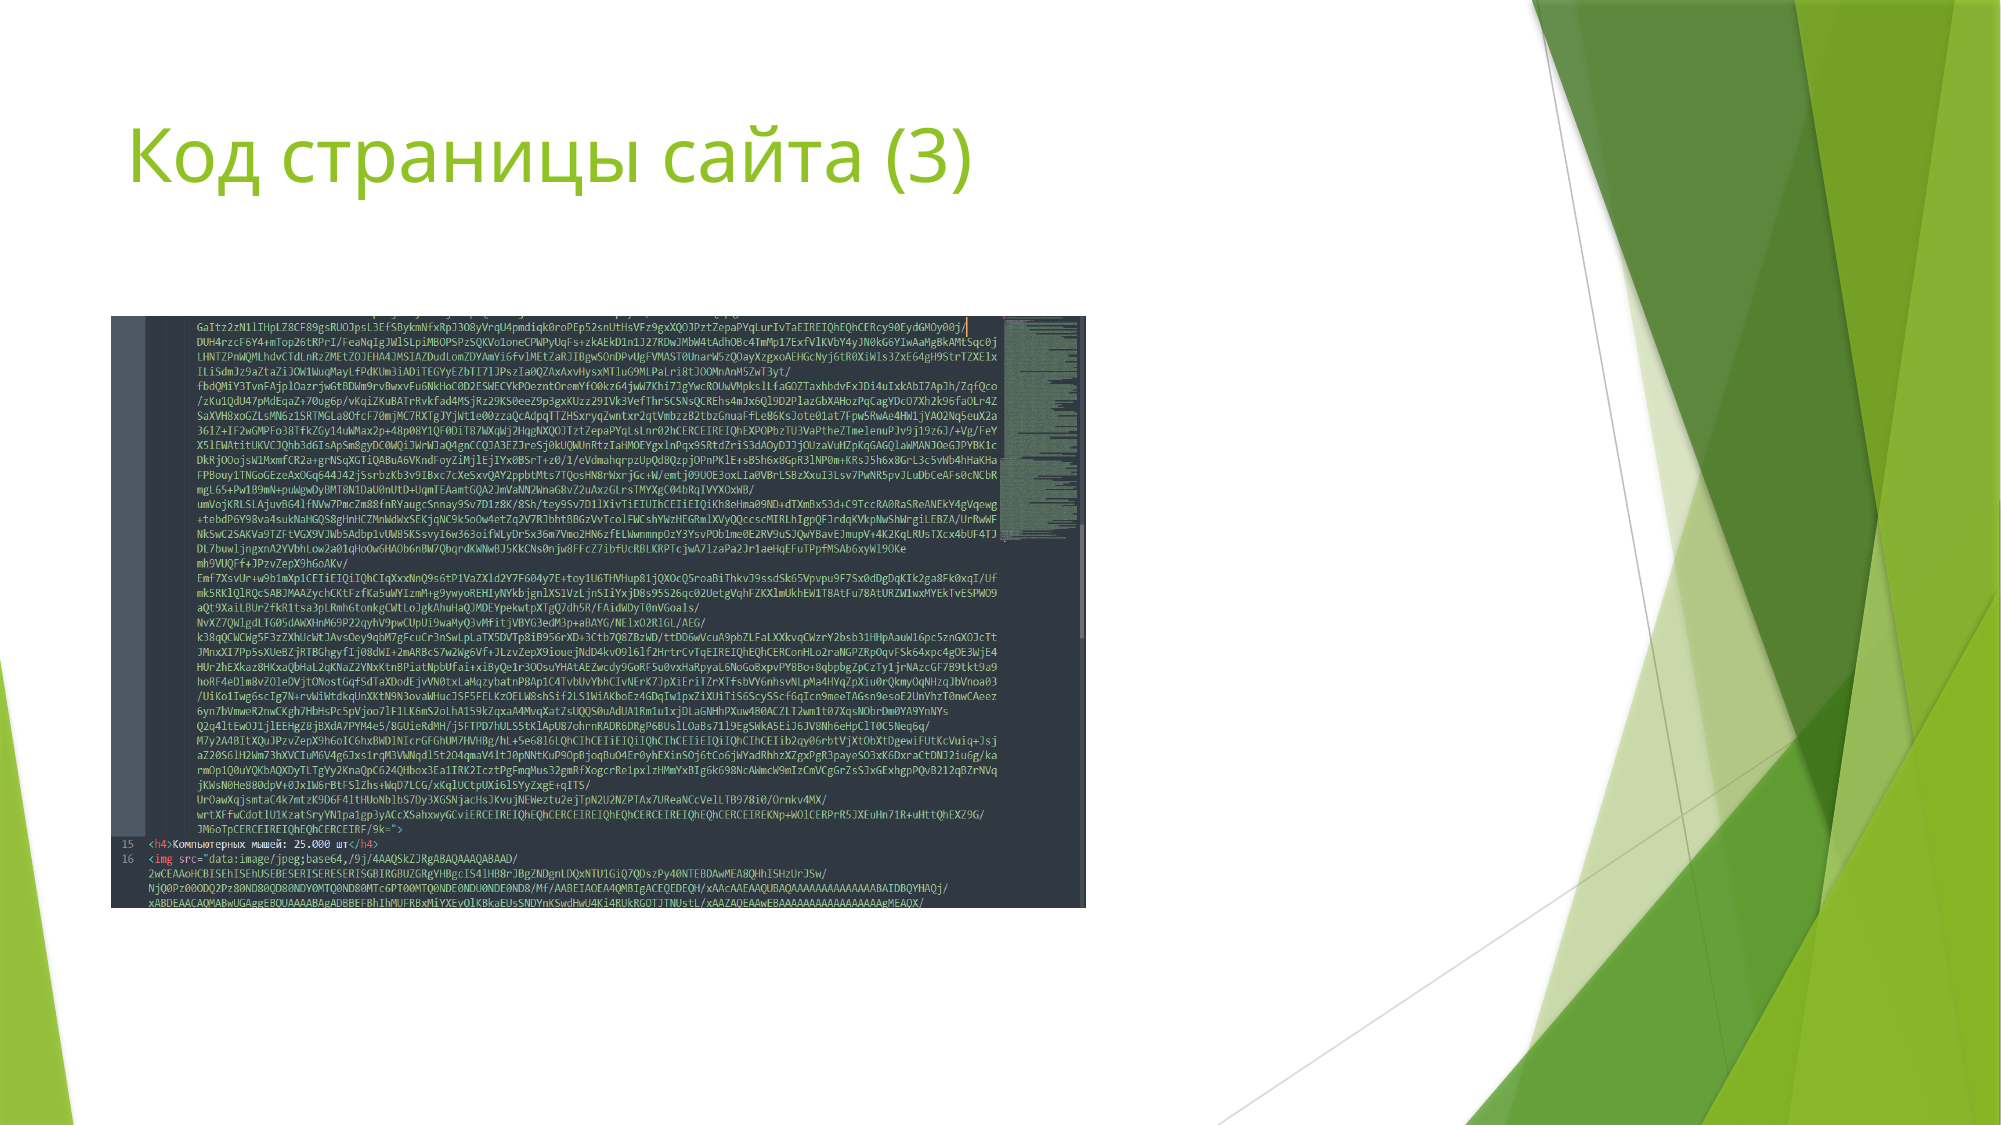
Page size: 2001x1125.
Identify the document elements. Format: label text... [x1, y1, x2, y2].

picture [110, 316, 1086, 909]
title Код страницы сайта (3) [111, 99, 1522, 317]
